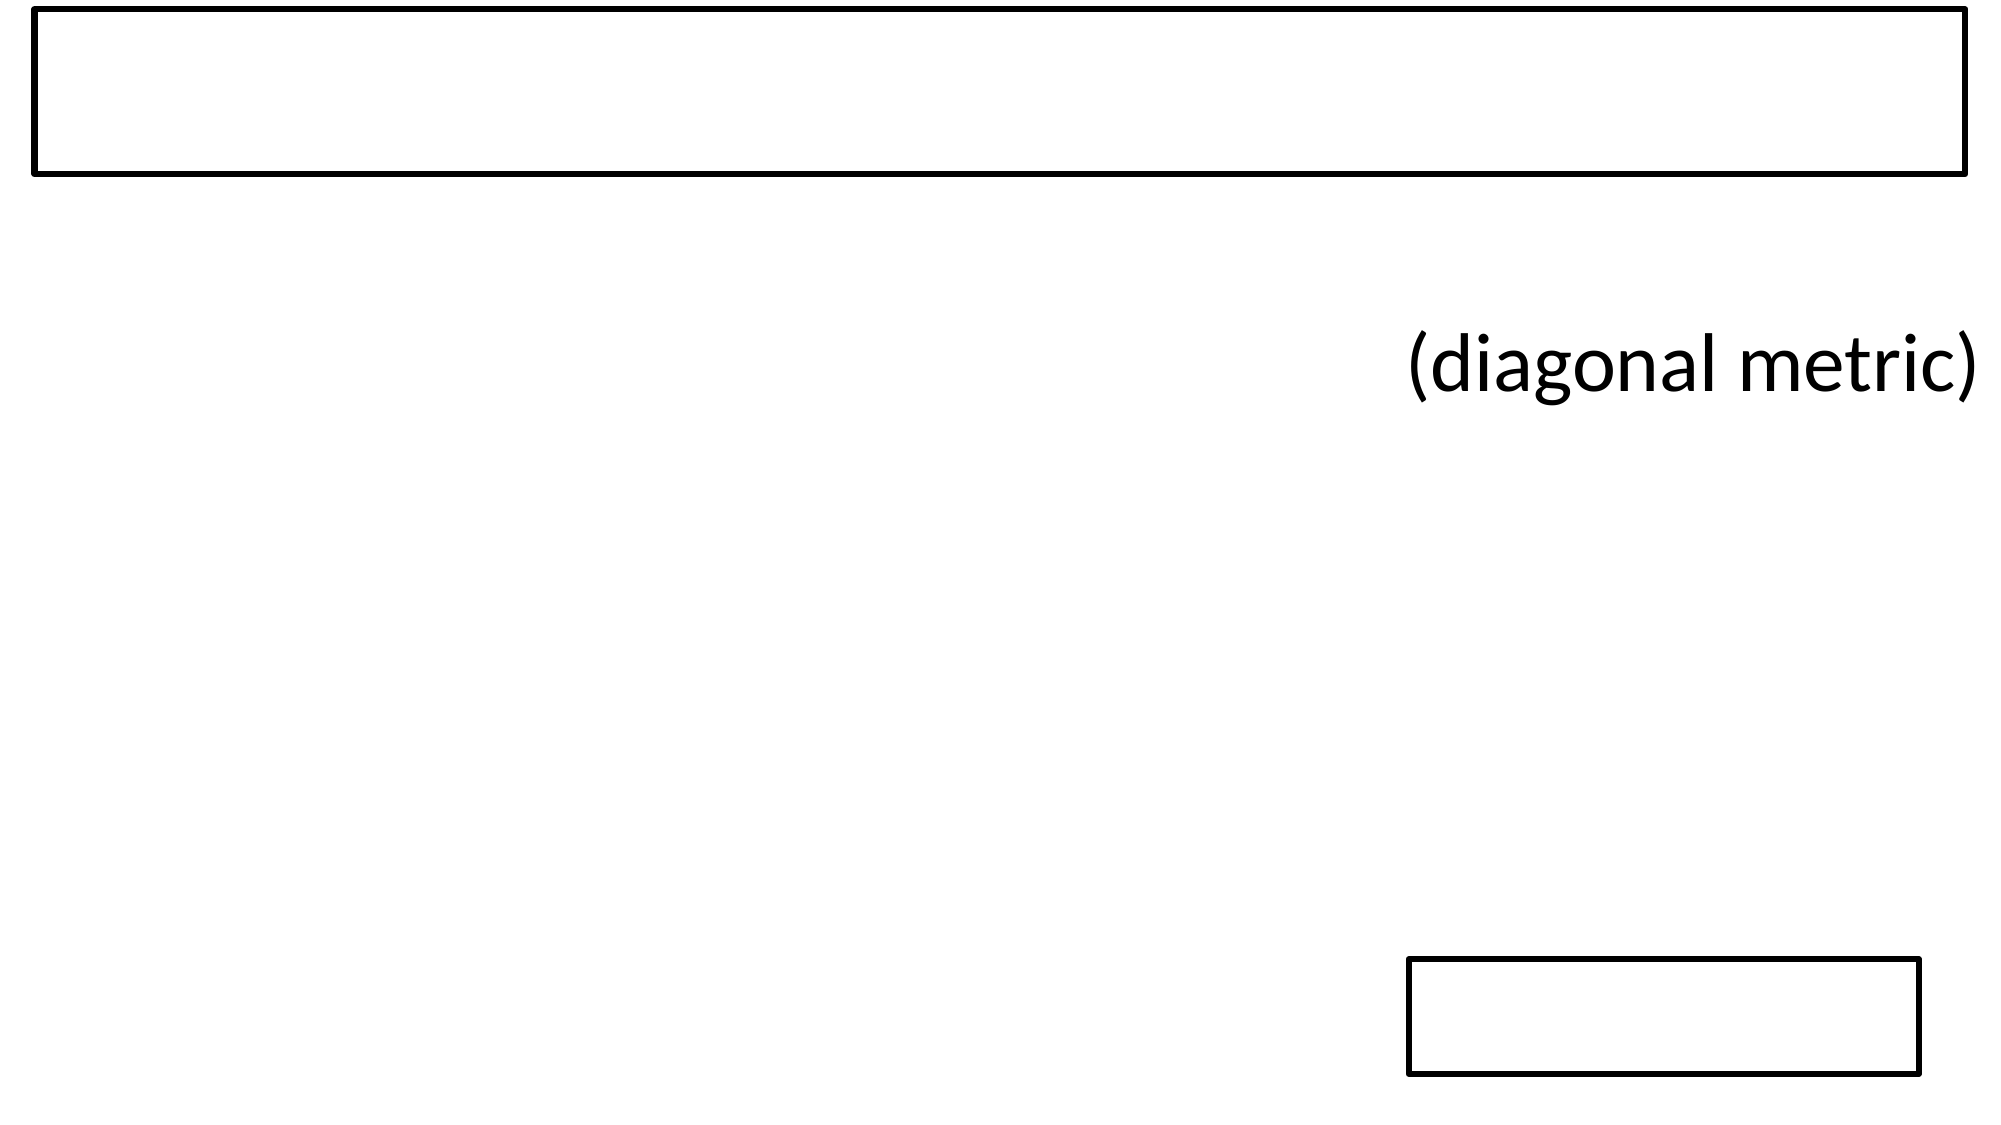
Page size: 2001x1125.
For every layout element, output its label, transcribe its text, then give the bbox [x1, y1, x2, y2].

text_box (diagonal metric) [1391, 300, 1997, 416]
